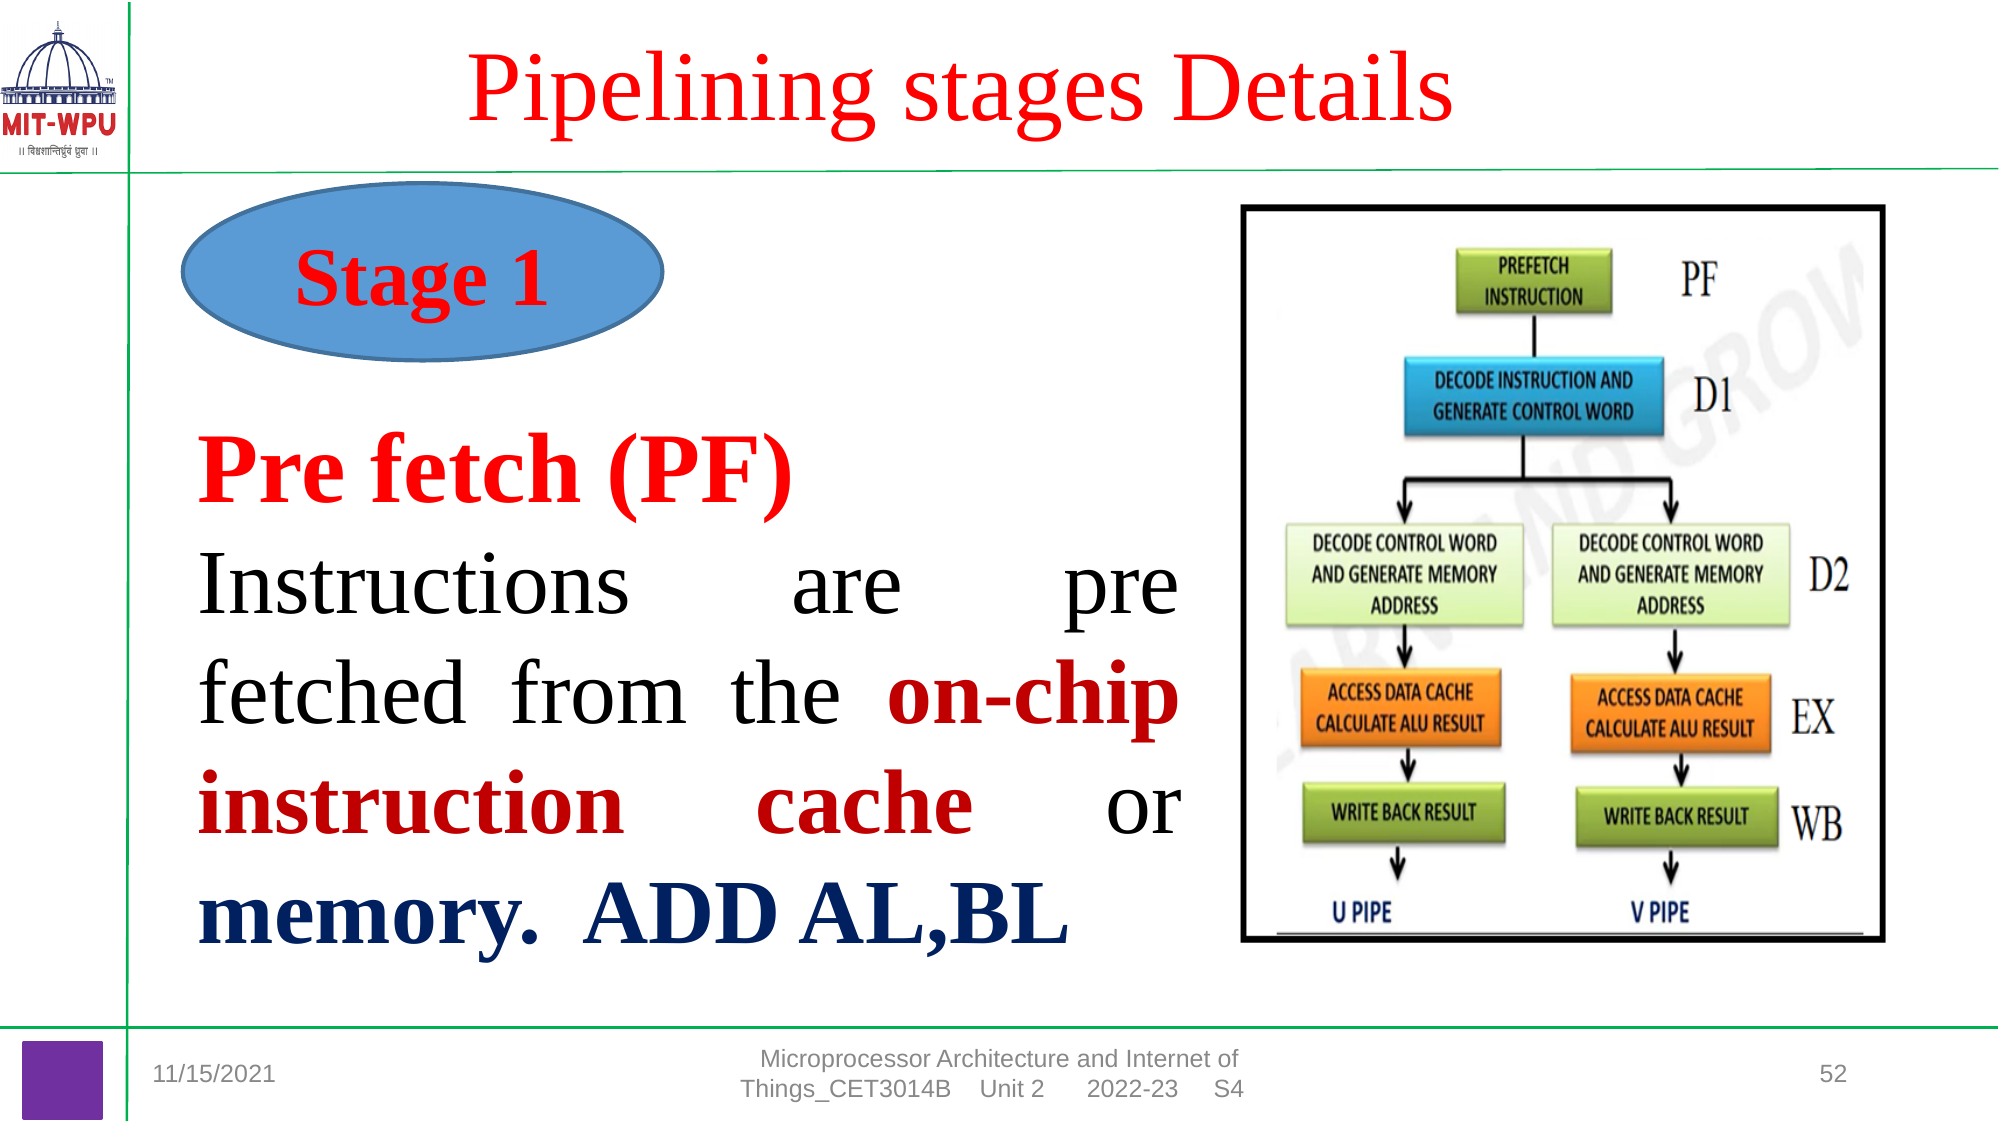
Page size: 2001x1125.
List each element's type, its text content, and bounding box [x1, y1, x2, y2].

picture [1228, 188, 1902, 966]
list Pre fetch (PF) Instructions are pre fetched from the on-chip instruction cache or memory. ADD AL,BL [182, 185, 1197, 1013]
text_box [23, 1042, 102, 1118]
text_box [126, 1, 130, 1026]
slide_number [137, 1042, 588, 1103]
footer Microprocessor Architecture and Internet of Things_CET3014B Unit 2 2022-23 S4 [662, 1042, 1338, 1103]
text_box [0, 168, 121, 174]
picture [0, 20, 126, 159]
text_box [126, 1039, 130, 1122]
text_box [135, 168, 1999, 174]
text_box Stage 1 [182, 185, 663, 361]
title Pipelining stages Details [257, 2, 1665, 165]
slide_number 52 [1412, 1042, 1863, 1103]
